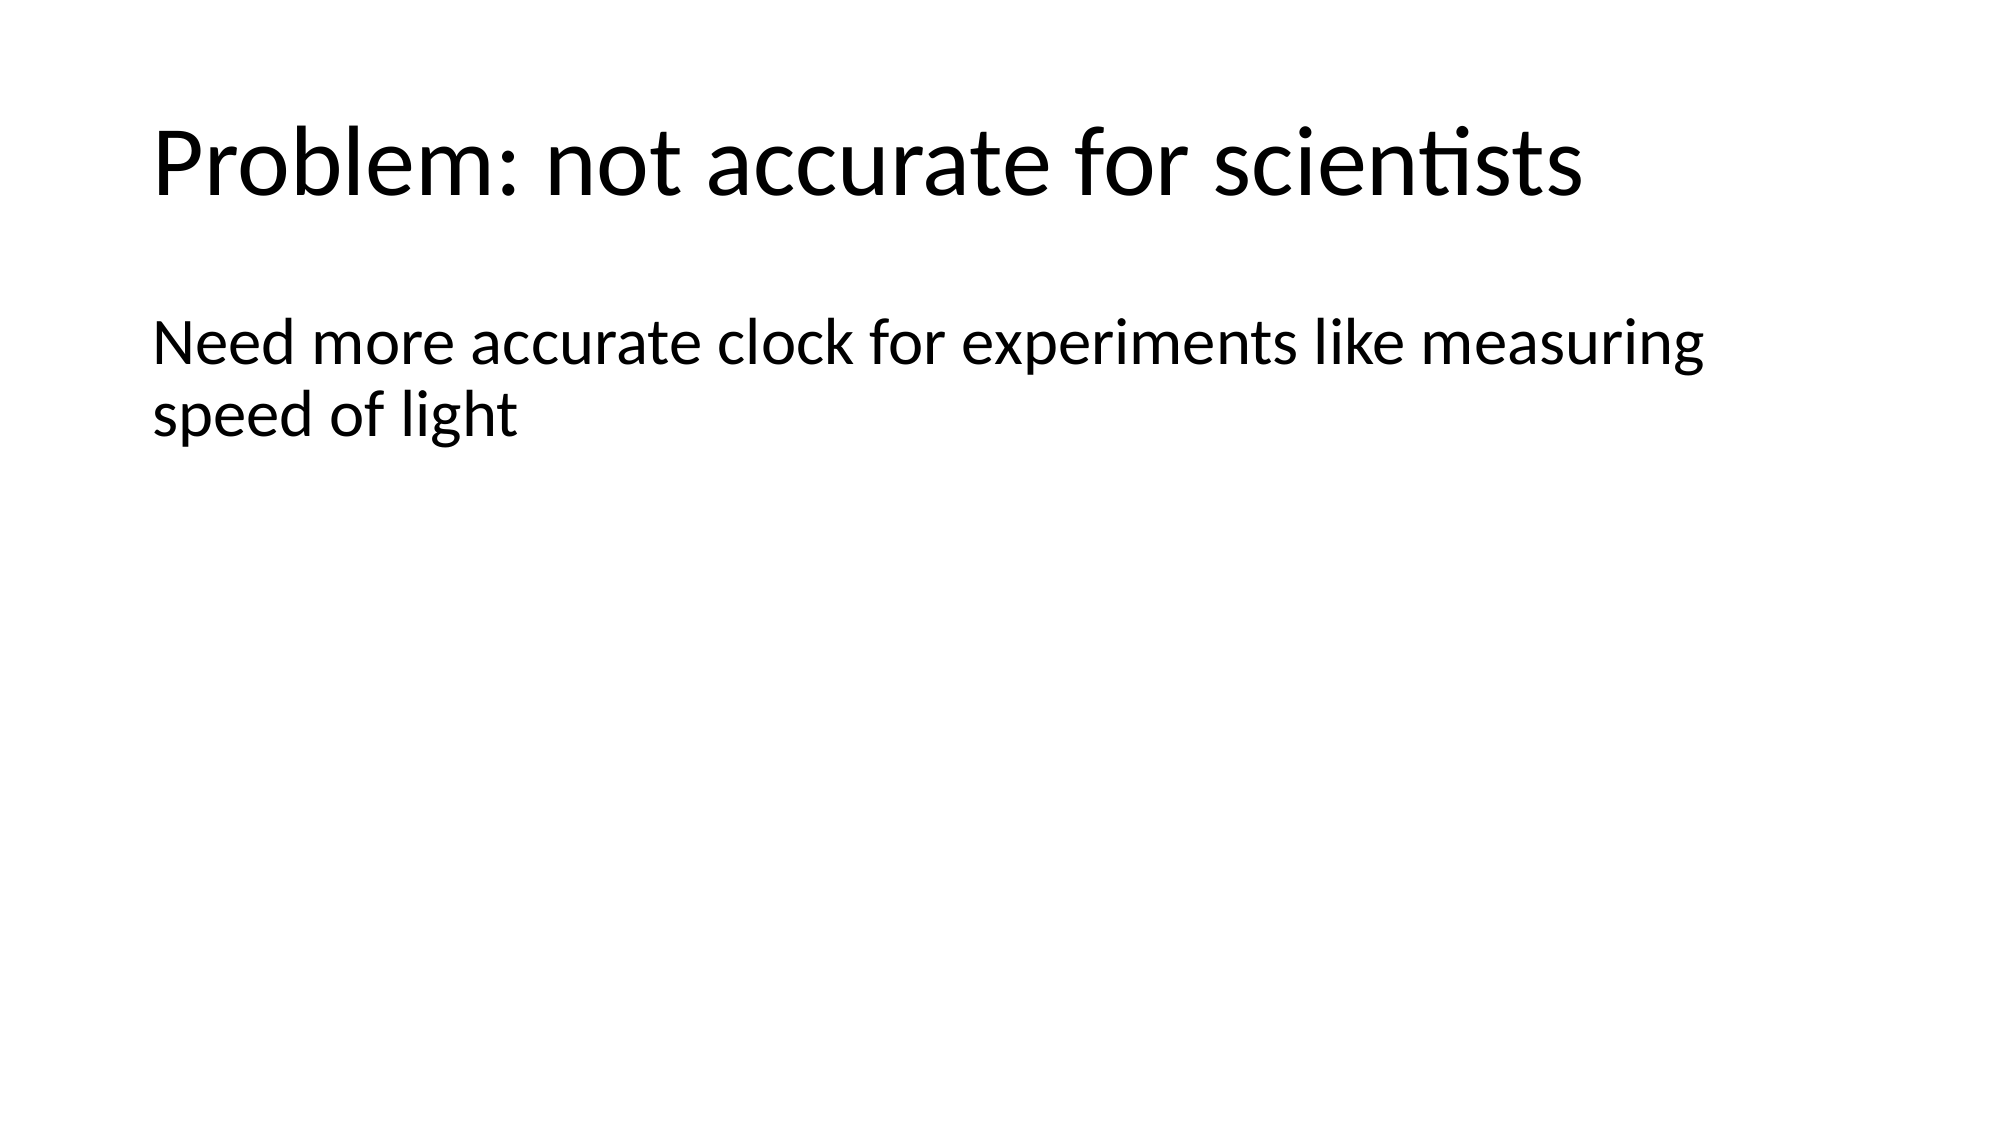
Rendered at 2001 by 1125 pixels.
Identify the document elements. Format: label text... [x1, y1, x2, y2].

list Need more accurate clock for experiments like measuring speed of light [137, 299, 1863, 1014]
title Problem: not accurate for scientists [137, 59, 1863, 278]
